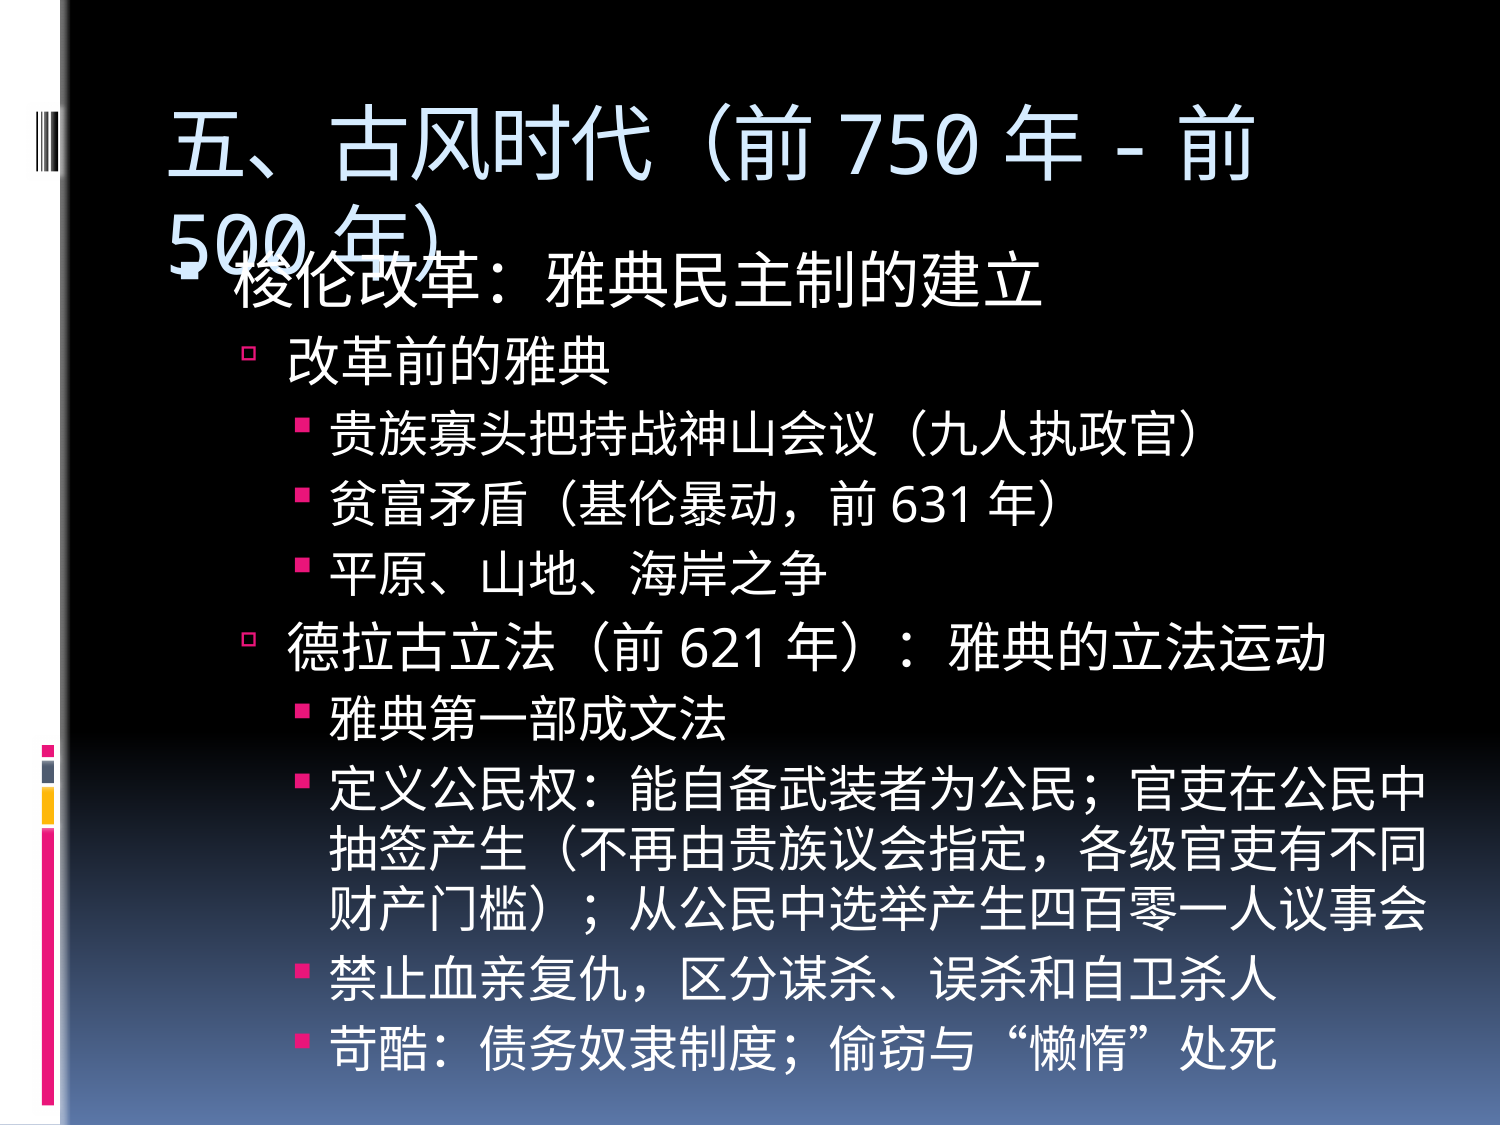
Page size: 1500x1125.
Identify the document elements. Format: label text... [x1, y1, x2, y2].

list 梭伦改革：雅典民主制的建立 改革前的雅典 贵族寡头把持战神山会议（九人执政官） 贫富矛盾（基伦暴动，前631年） 平原、山地、海岸之争 德拉古立法（前621年）：雅典的立法运动 雅典第一部成文法 定义公民权：能自备武装者为公民；官吏在公民中抽签产生（不再由贵族议会指定，各级官吏有不同财产门槛）；从公民中选举产生四百零一人议事会 禁止血亲复仇，区分谋杀、误杀和自卫杀人 苛酷：债务奴隶制度；偷窃与“懒惰”处死 [150, 233, 1447, 1106]
title 五、古风时代（前750年-前500年） [150, 83, 1425, 233]
